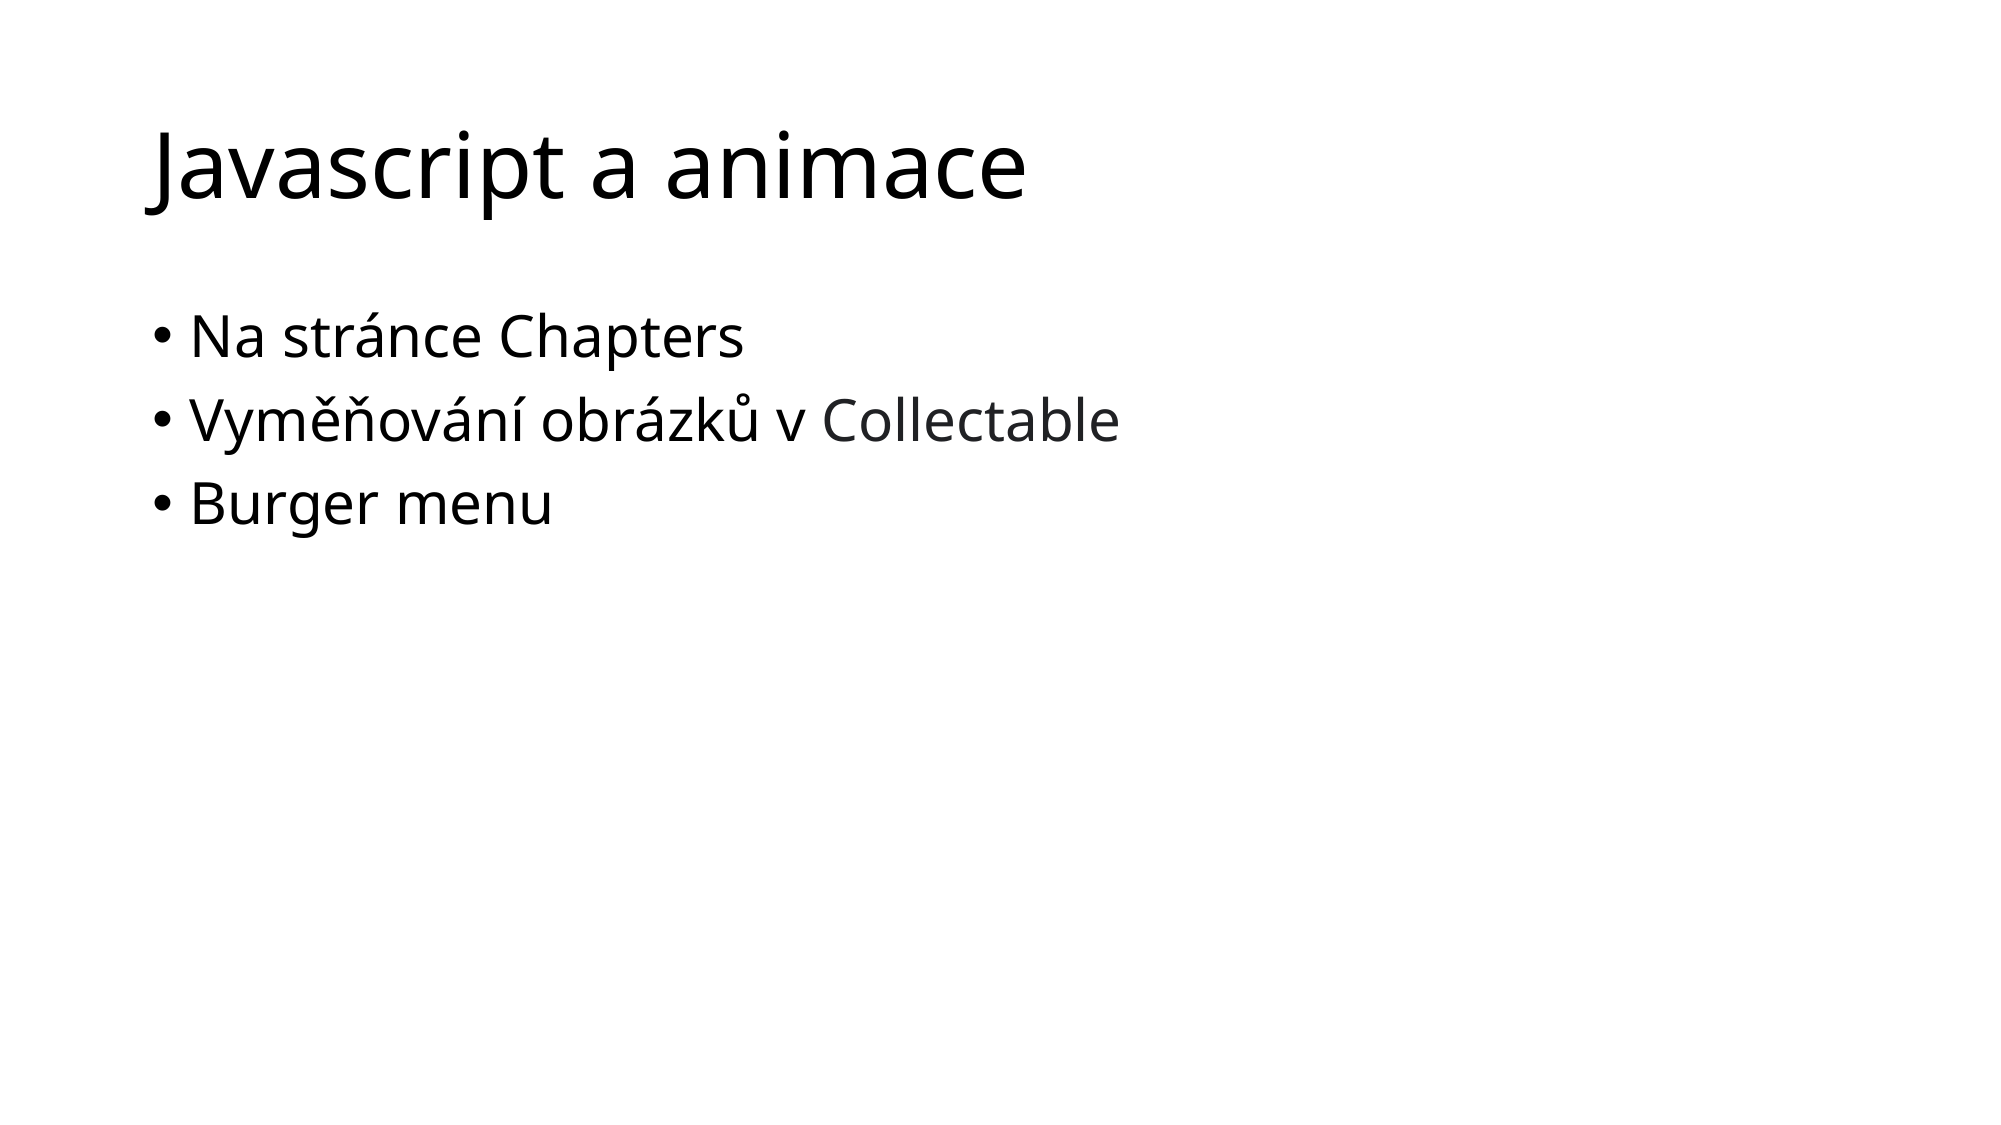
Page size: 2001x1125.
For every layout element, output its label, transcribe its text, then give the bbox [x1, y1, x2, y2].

list Na stránce Chapters Vyměňování obrázků v Collectable Burger menu [137, 299, 1863, 1014]
title Javascript a animace [137, 59, 1863, 278]
